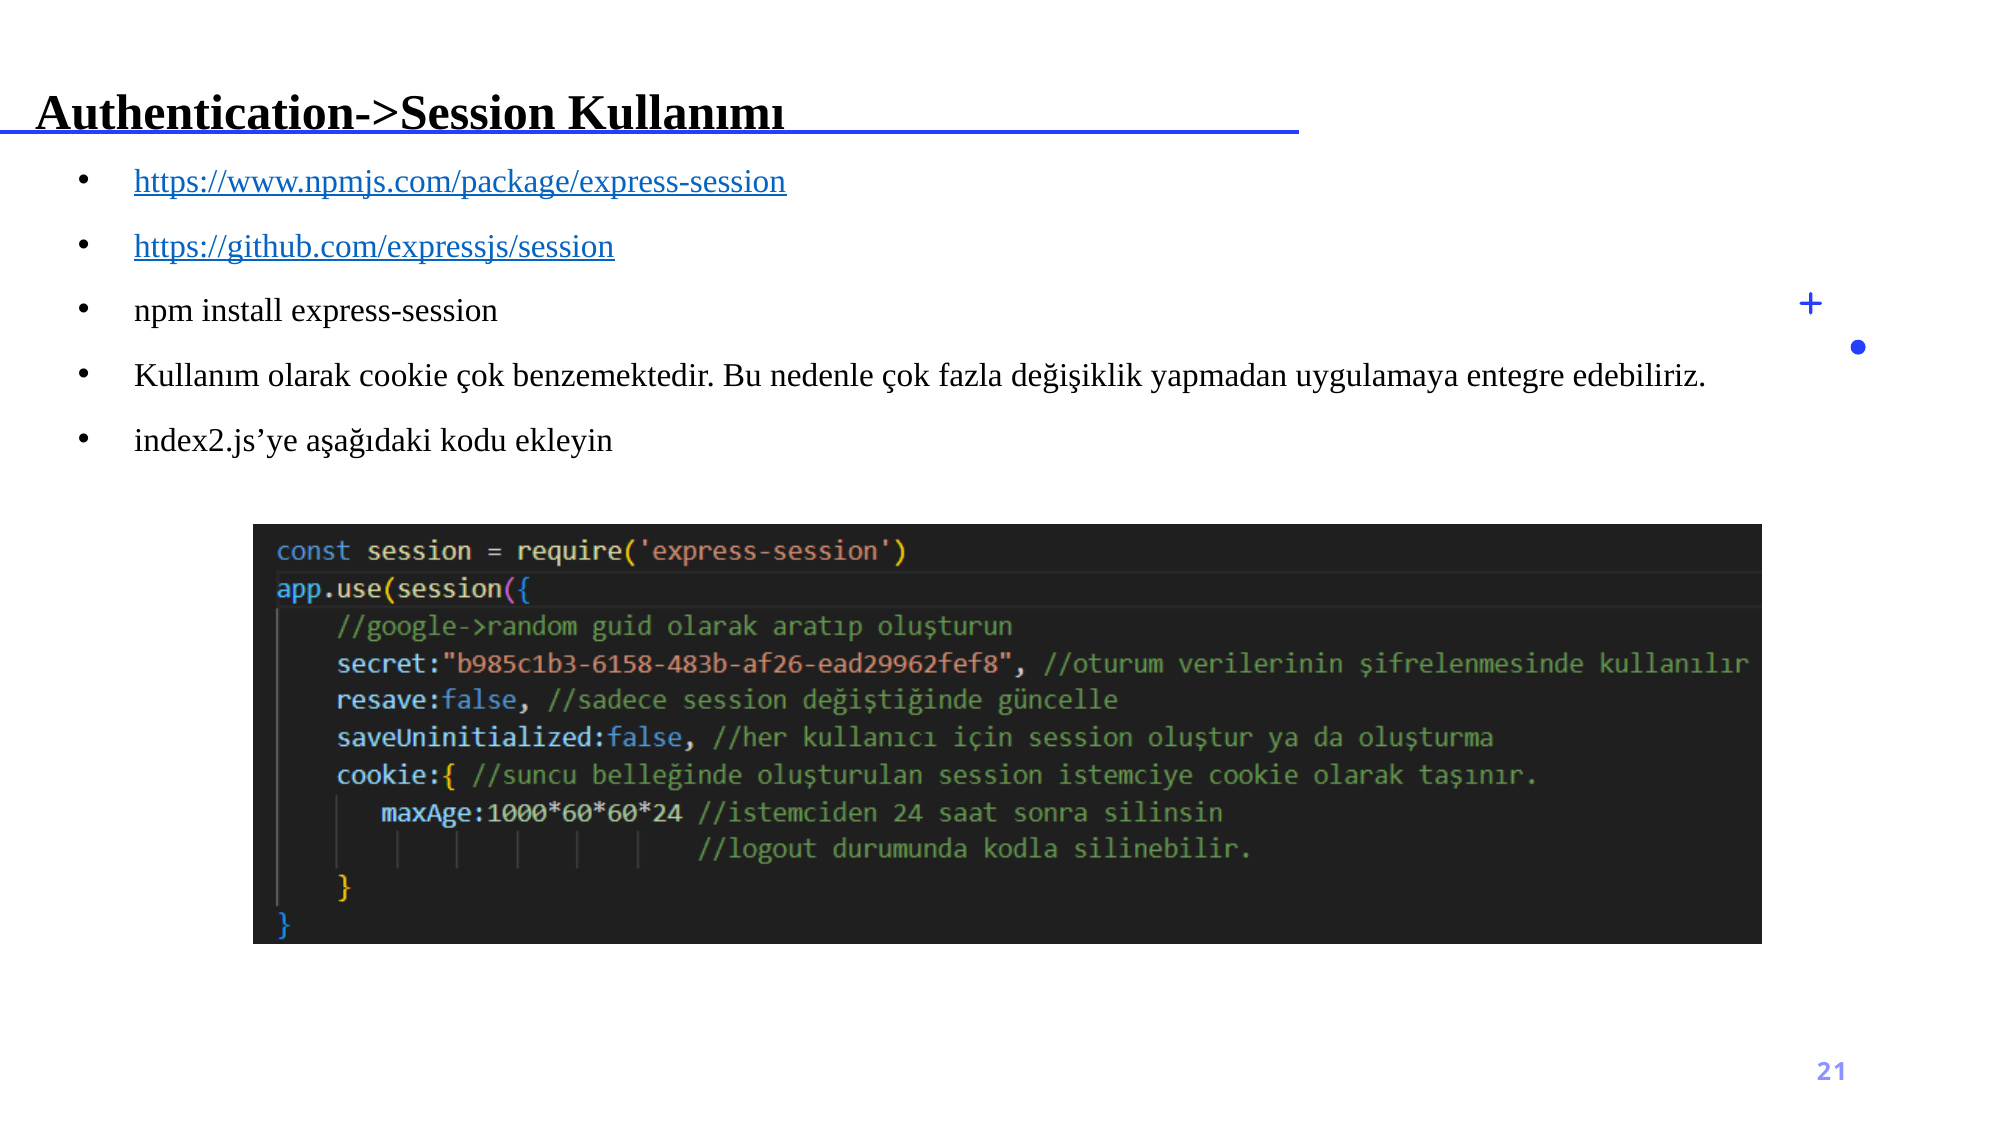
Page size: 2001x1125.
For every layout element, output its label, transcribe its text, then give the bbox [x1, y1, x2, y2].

slide_number 21 [1412, 1042, 1863, 1103]
list https://www.npmjs.com/package/express-session https://github.com/expressjs/session npm install express-session Kullanım olarak cookie çok benzemektedir. Bu nedenle çok fazla değişiklik yapmadan uygulamaya entegre edebiliriz. index2.js’ye aşağıdaki kodu ekleyin [62, 148, 1863, 1010]
picture [253, 524, 1762, 944]
title Authentication->Session Kullanımı [20, 53, 1926, 148]
